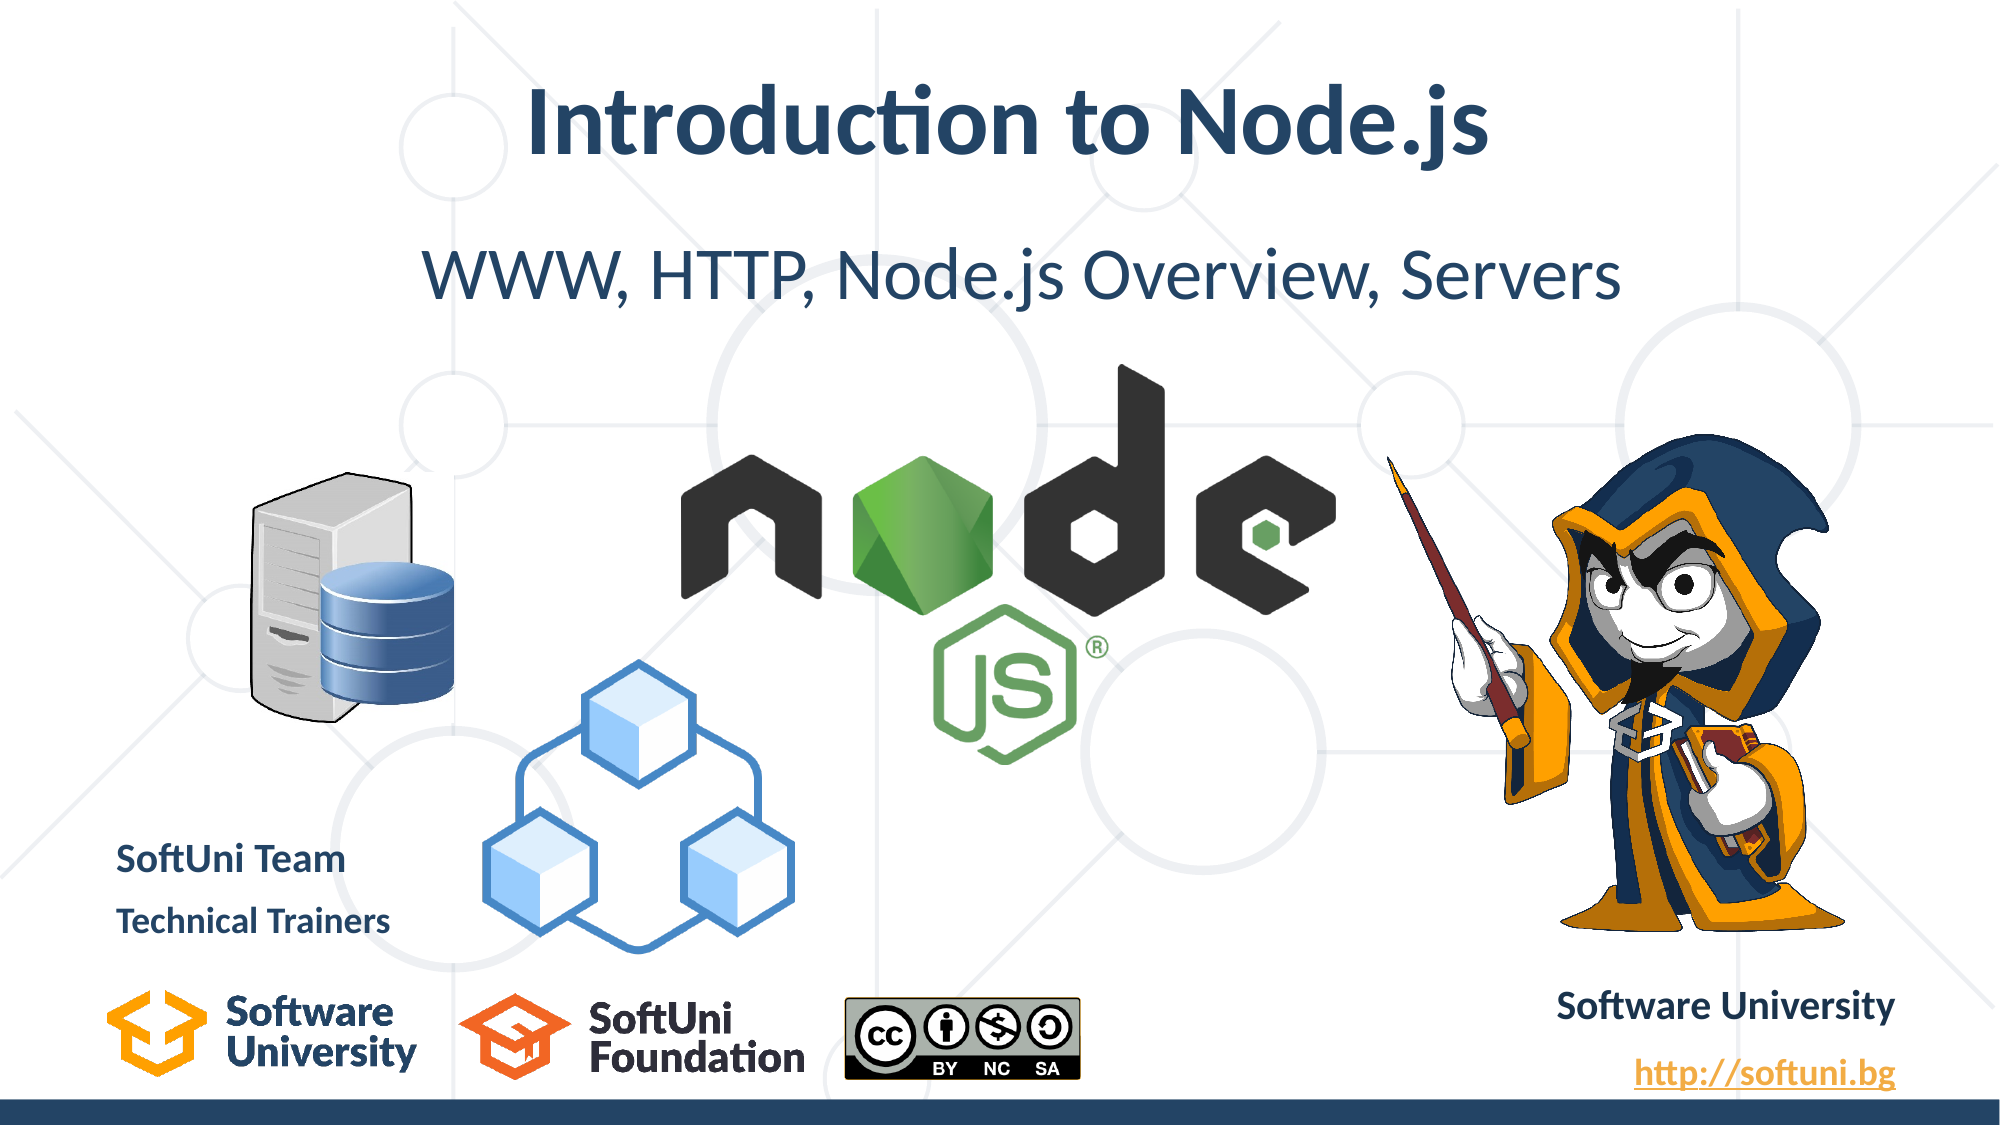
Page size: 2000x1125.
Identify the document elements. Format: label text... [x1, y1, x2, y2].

picture [458, 993, 804, 1080]
list Software University [1417, 969, 1902, 1035]
picture [221, 990, 417, 1077]
list Technical Trainers [110, 888, 469, 946]
picture [474, 364, 1336, 970]
subtitle WWW, HTTP, Node.js Overview, Servers [109, 213, 1938, 359]
title Introduction to Node.js [109, 41, 1908, 187]
picture [845, 997, 1081, 1079]
list SoftUni Team [110, 823, 469, 886]
list http://softuni.bg [1417, 1040, 1902, 1098]
picture [1369, 389, 1890, 953]
picture [107, 990, 211, 1077]
picture [250, 472, 454, 723]
